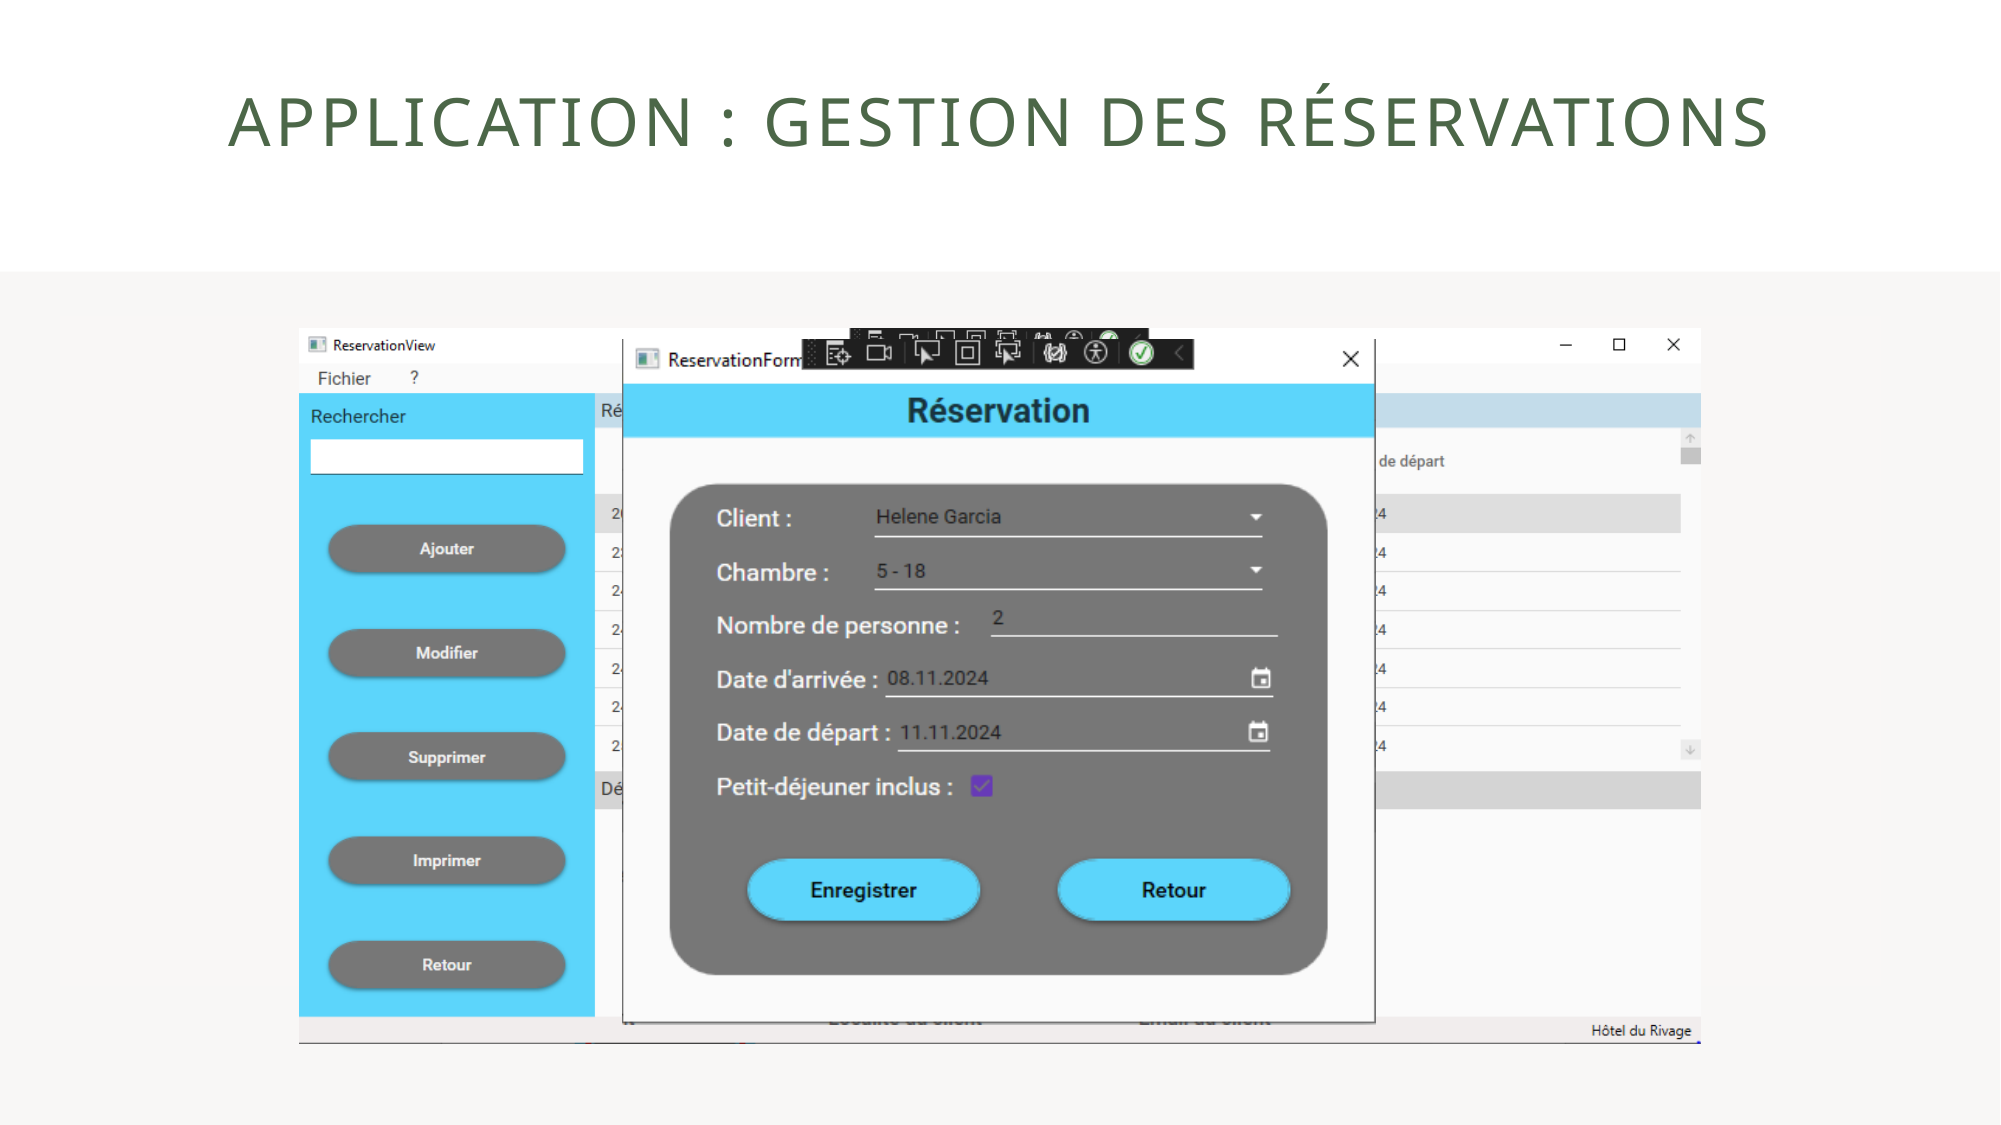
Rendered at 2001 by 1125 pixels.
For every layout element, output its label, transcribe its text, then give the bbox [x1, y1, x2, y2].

title Application : Gestion des Réservations [137, 81, 1863, 175]
picture [0, 316, 2000, 1125]
